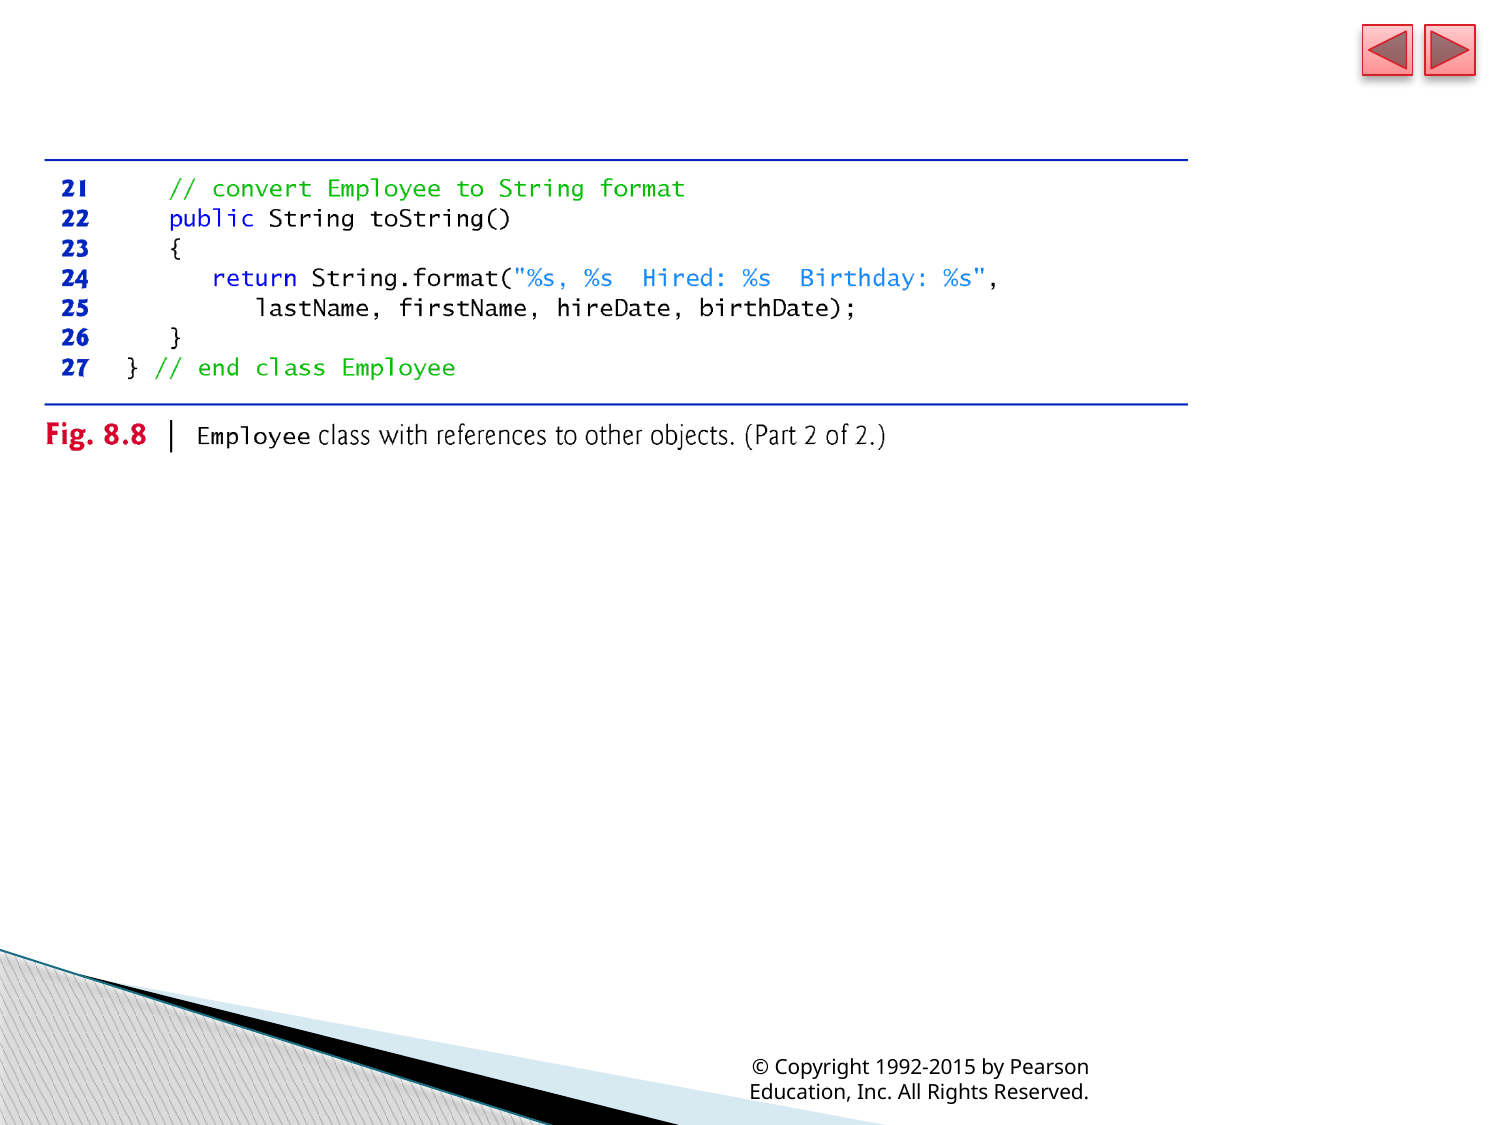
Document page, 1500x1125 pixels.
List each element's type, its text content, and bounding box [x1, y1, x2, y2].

picture [0, 106, 1500, 1018]
footer © Copyright 1992-2015 by Pearson Education, Inc. All Rights Reserved. [650, 1051, 1105, 1112]
